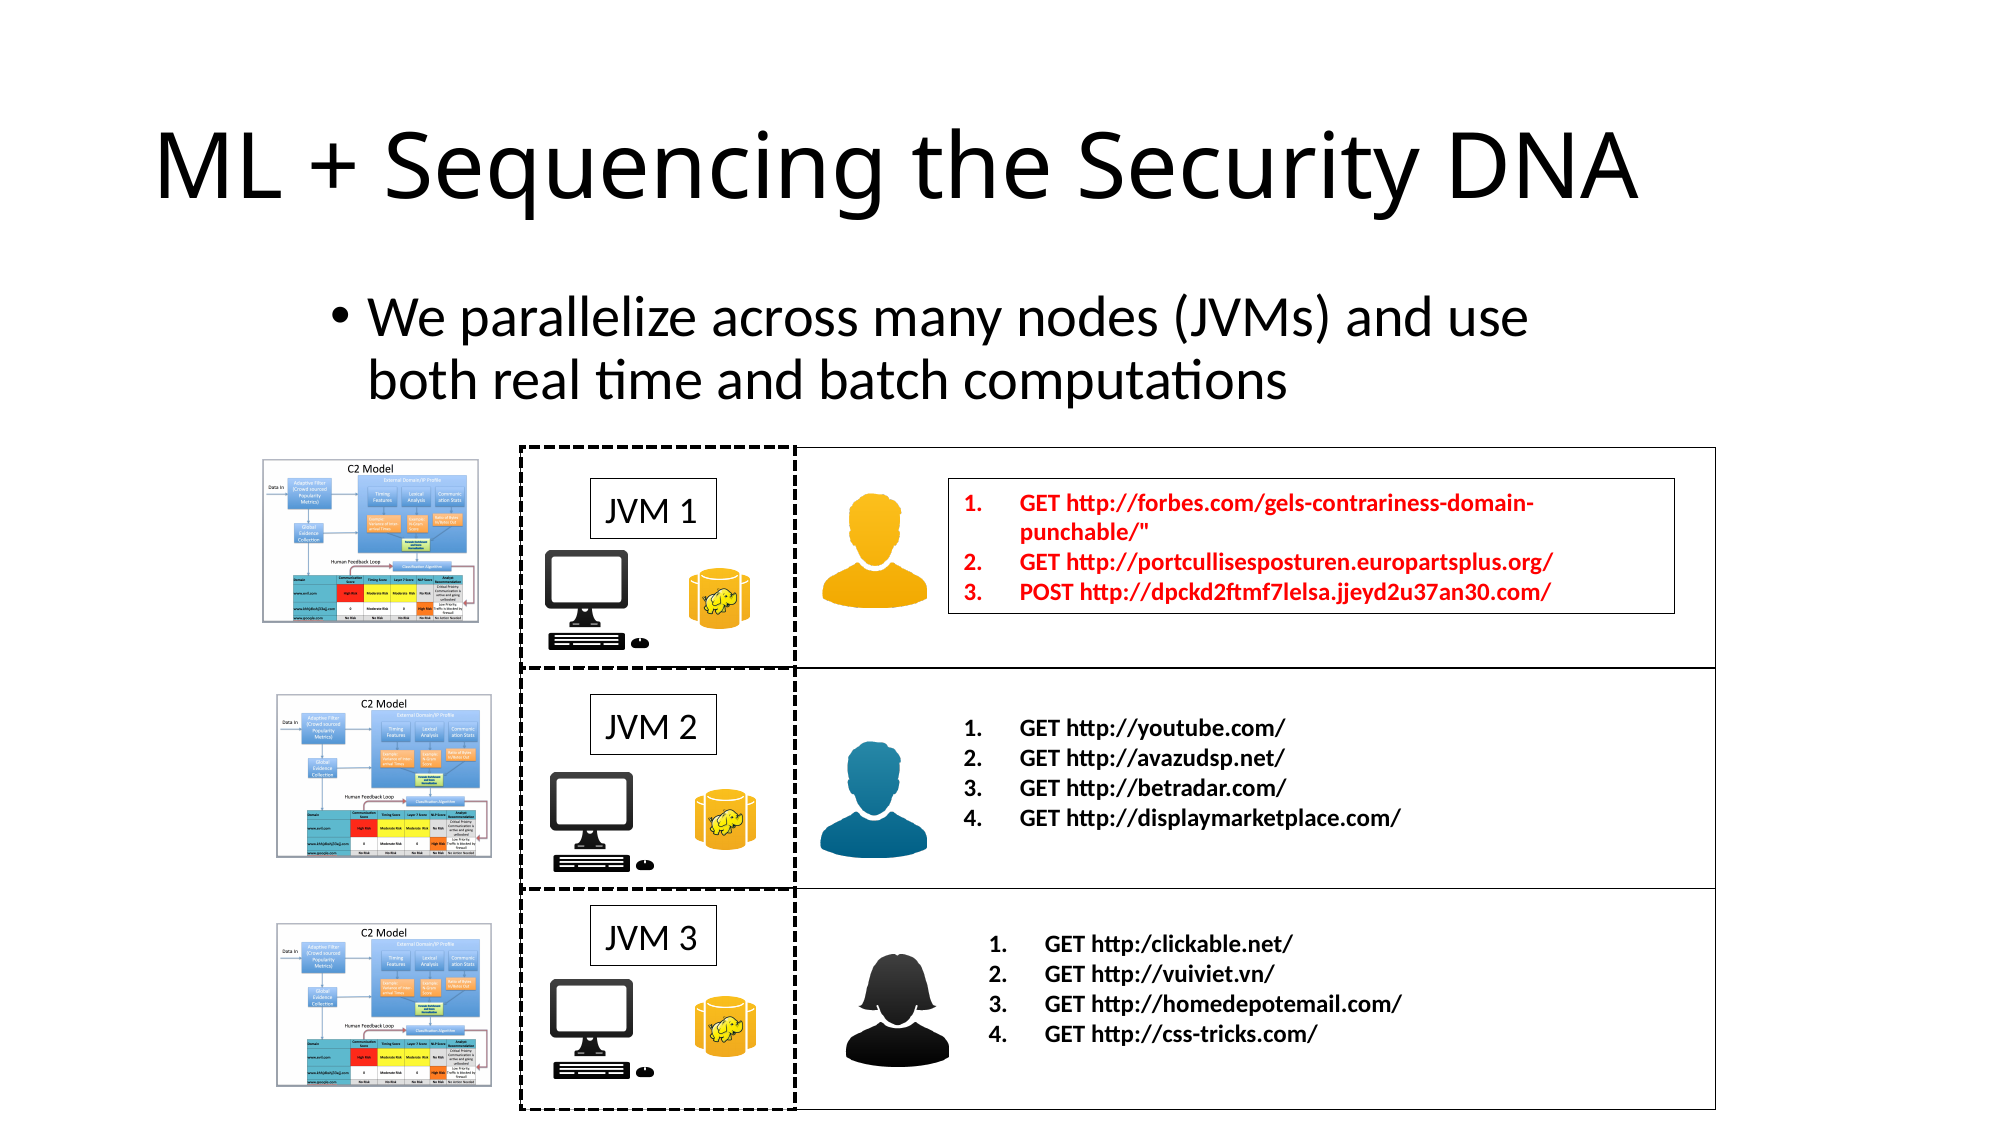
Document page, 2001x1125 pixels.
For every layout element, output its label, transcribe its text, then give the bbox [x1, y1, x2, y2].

picture [820, 741, 927, 837]
text_box [520, 888, 796, 1111]
picture [820, 848, 850, 858]
text_box GET http:/clickable.net/ GET http://vuiviet.vn/ GET http://homedepotemail.com/ GET http://css-tricks.com/ [973, 920, 2000, 1056]
text_box JVM 2 [590, 694, 717, 755]
picture [276, 694, 492, 858]
picture [694, 789, 756, 850]
text_box [520, 446, 796, 668]
picture [694, 996, 756, 1057]
picture [276, 923, 492, 1087]
picture [822, 493, 927, 608]
text_box JVM 1 [590, 478, 717, 539]
picture [545, 550, 649, 650]
text_box GET http://youtube.com/ GET http://avazudsp.net/ GET http://betradar.com/ GET http://displaymarketplace.com/ [948, 703, 2000, 839]
text_box [795, 667, 1716, 888]
picture [262, 459, 479, 623]
list We parallelize across many nodes (JVMs) and use both real time and batch computations [315, 278, 1666, 426]
text_box JVM 3 [590, 905, 717, 966]
picture [550, 979, 654, 1079]
title ML + Sequencing the Security DNA [137, 59, 1863, 278]
picture [845, 954, 949, 1067]
text_box [520, 667, 796, 888]
text_box GET http://forbes.com/gels-contrariness-domain-punchable/" GET http://portcullisesposturen.europartsplus.org/ POST http://dpckd2ftmf7lelsa.jjeyd2u37an30.com/ [948, 478, 1675, 614]
picture [898, 850, 927, 858]
text_box [795, 888, 1716, 1110]
text_box [795, 447, 1716, 667]
picture [689, 568, 750, 629]
picture [550, 772, 654, 872]
